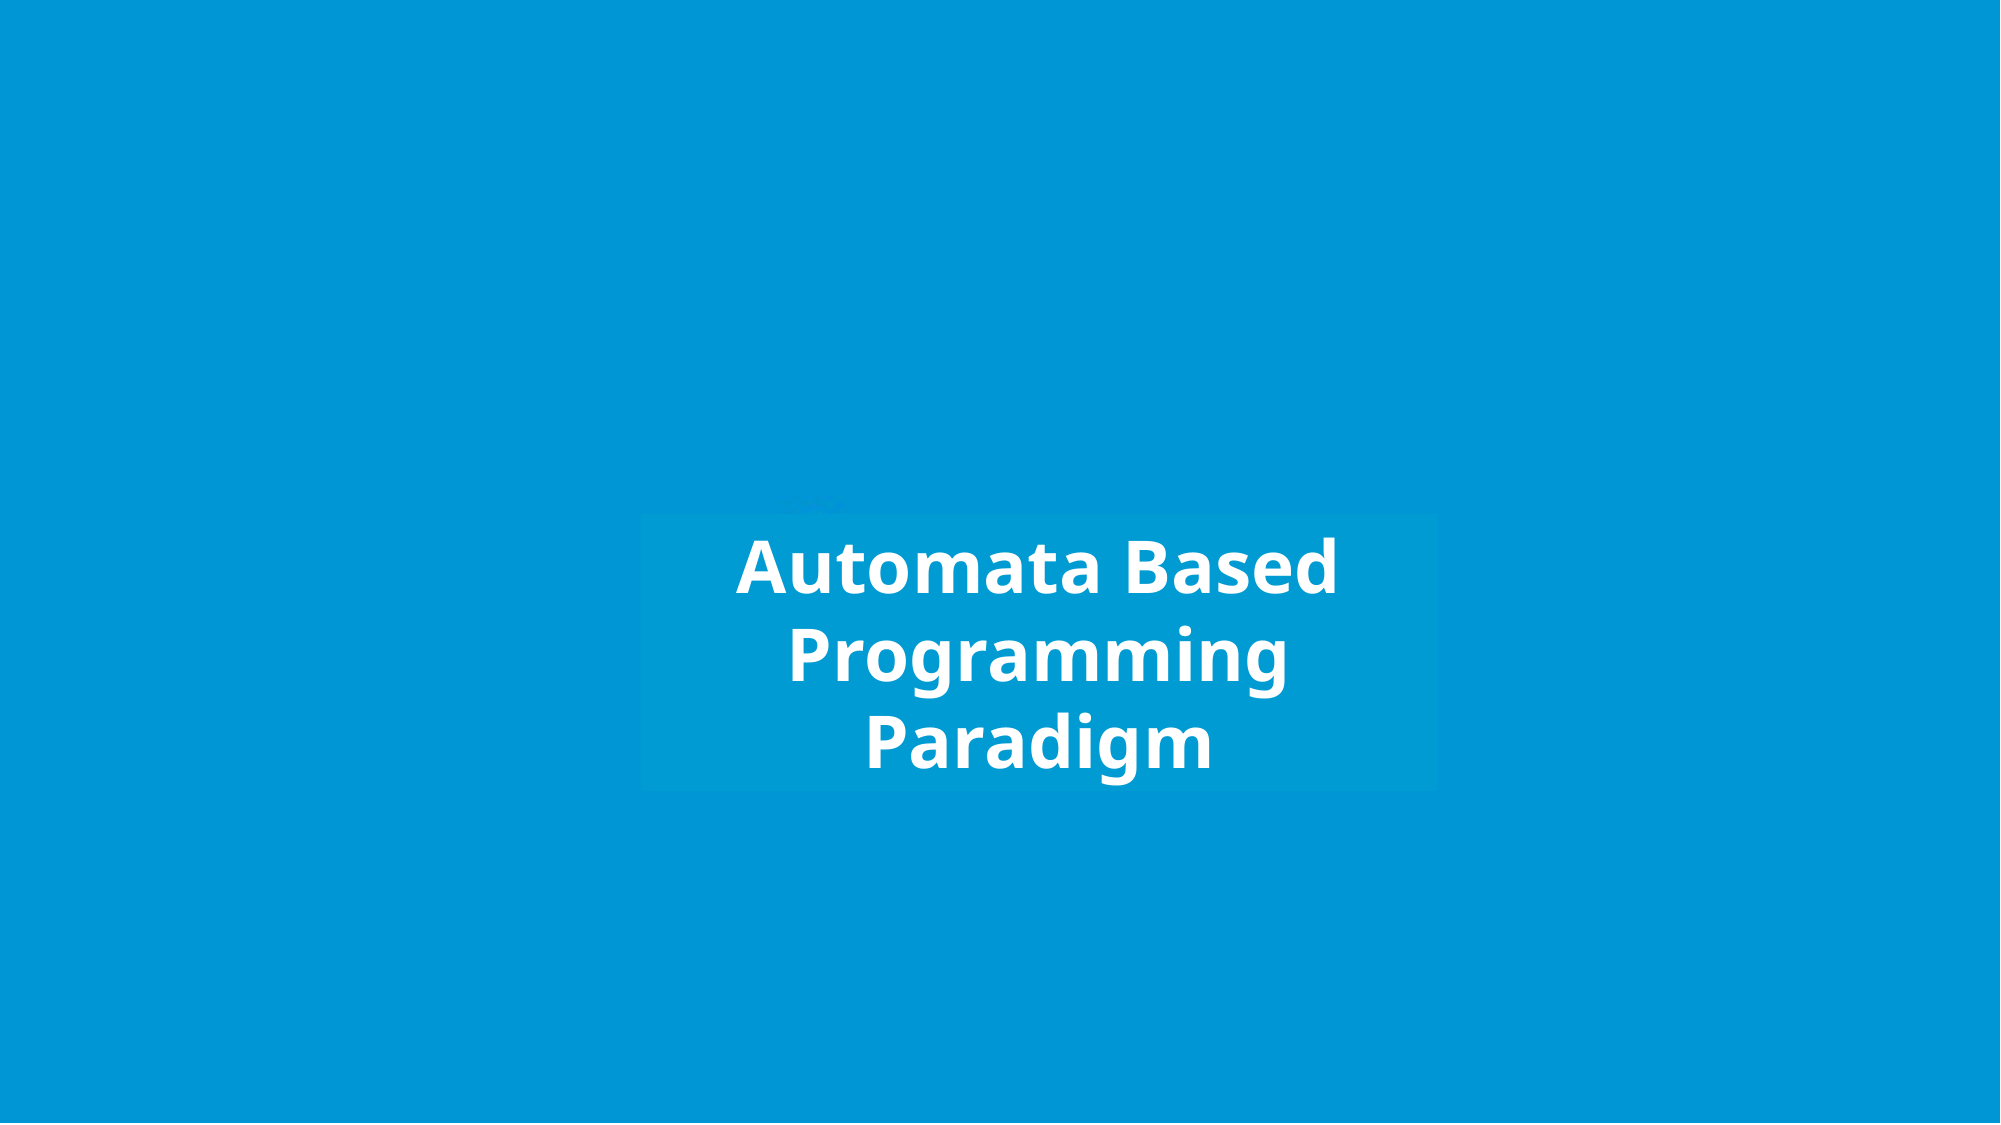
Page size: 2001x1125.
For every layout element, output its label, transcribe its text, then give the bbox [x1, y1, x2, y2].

text_box [0, 0, 2000, 1123]
text_box Automata Based Programming Paradigm [640, 513, 1438, 791]
